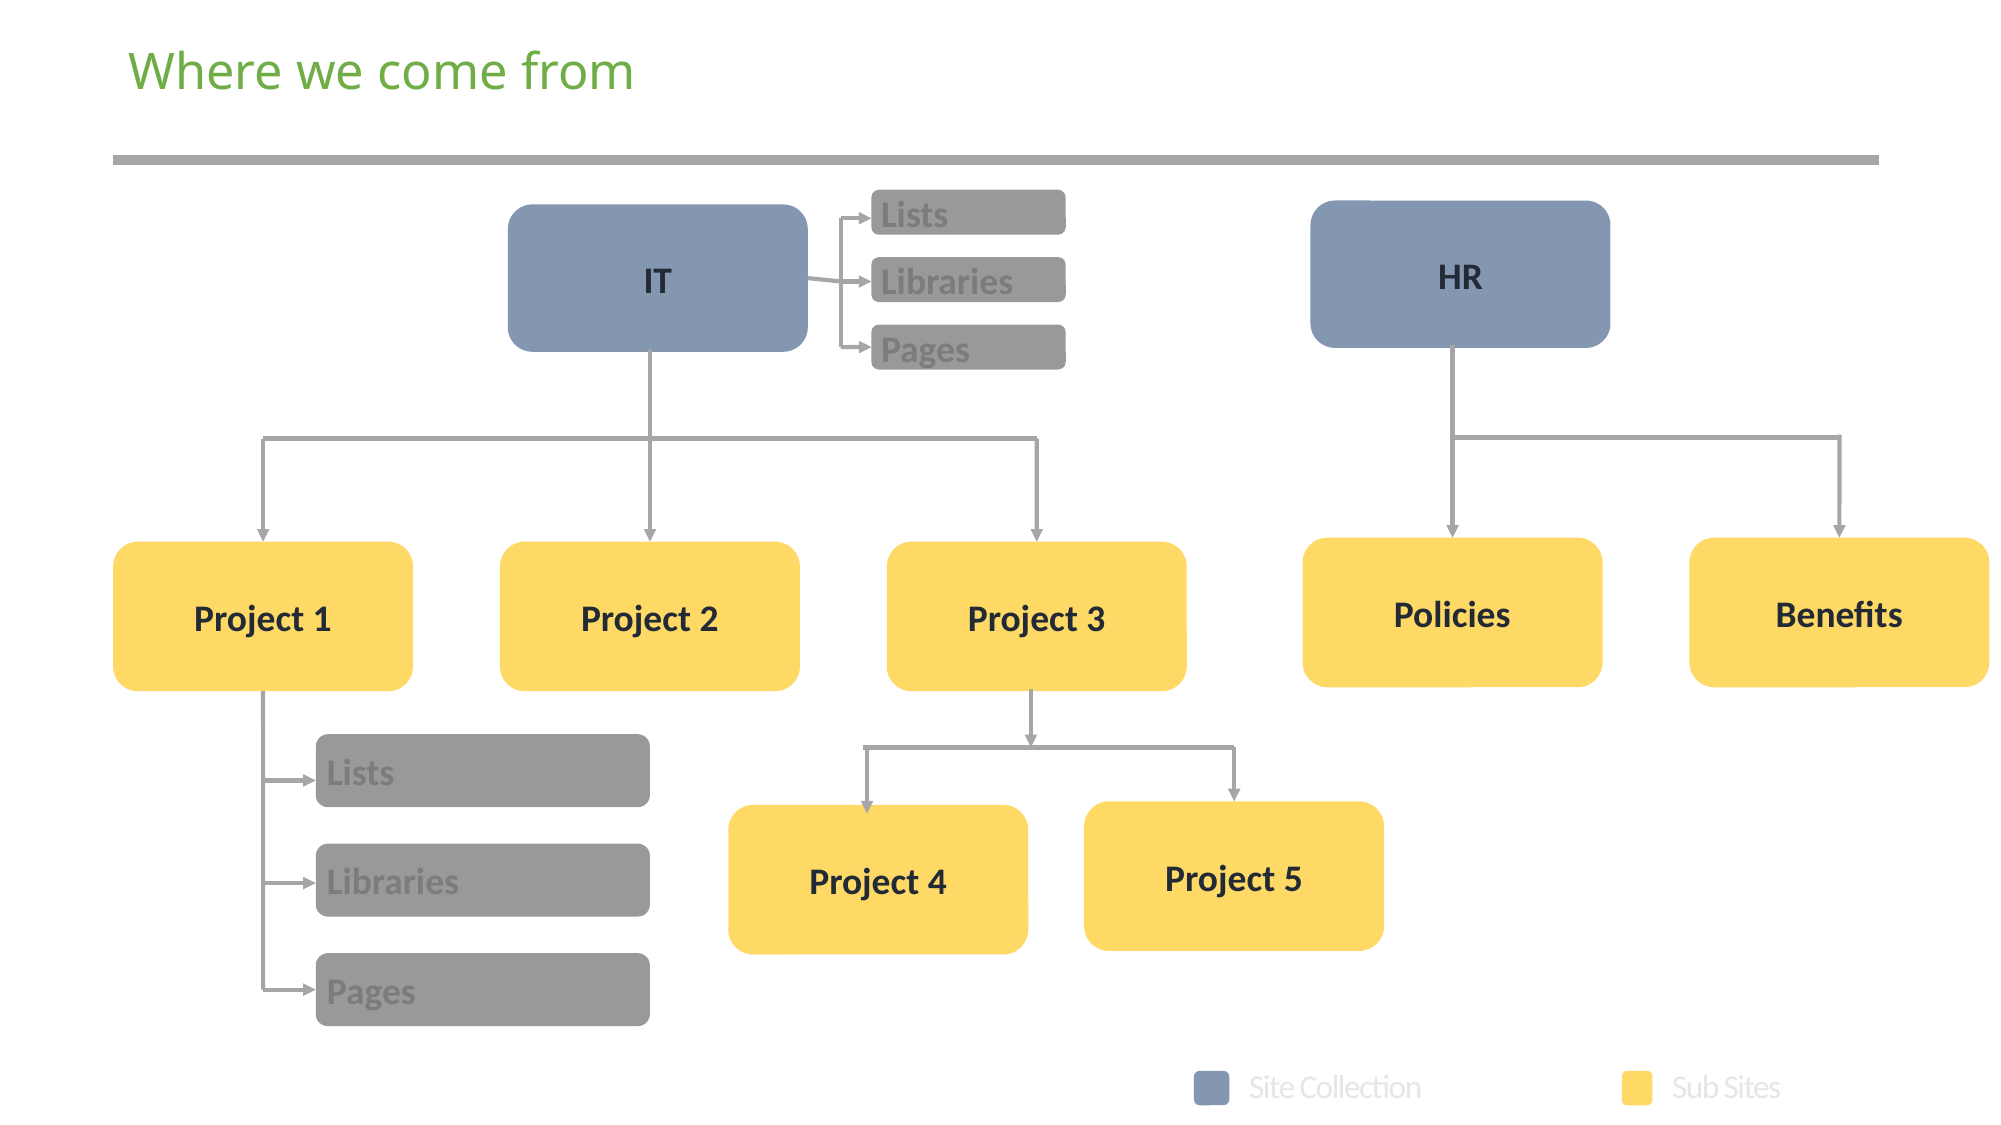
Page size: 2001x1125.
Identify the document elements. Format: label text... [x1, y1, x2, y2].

text_box HR [1309, 199, 1612, 349]
text_box Pages [870, 324, 1067, 371]
title Where we come from [113, 161, 1840, 169]
text_box Benefits [1688, 537, 1990, 688]
text_box Site Collection [1249, 1064, 1439, 1105]
text_box Project 4 [727, 804, 1029, 956]
text_box Project 1 [112, 541, 414, 692]
text_box Lists [870, 189, 1067, 236]
text_box [1621, 1070, 1653, 1106]
text_box IT [507, 203, 809, 353]
text_box [1193, 1070, 1230, 1106]
text_box Project 5 [1083, 800, 1385, 952]
text_box Sub Sites [1672, 1064, 1794, 1105]
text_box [807, 278, 841, 282]
text_box Project 3 [886, 541, 1188, 692]
text_box Libraries [870, 256, 1067, 303]
title Where we come from [113, 37, 1840, 160]
text_box Project 2 [499, 541, 801, 692]
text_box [263, 691, 650, 1027]
text_box Policies [1302, 537, 1604, 688]
